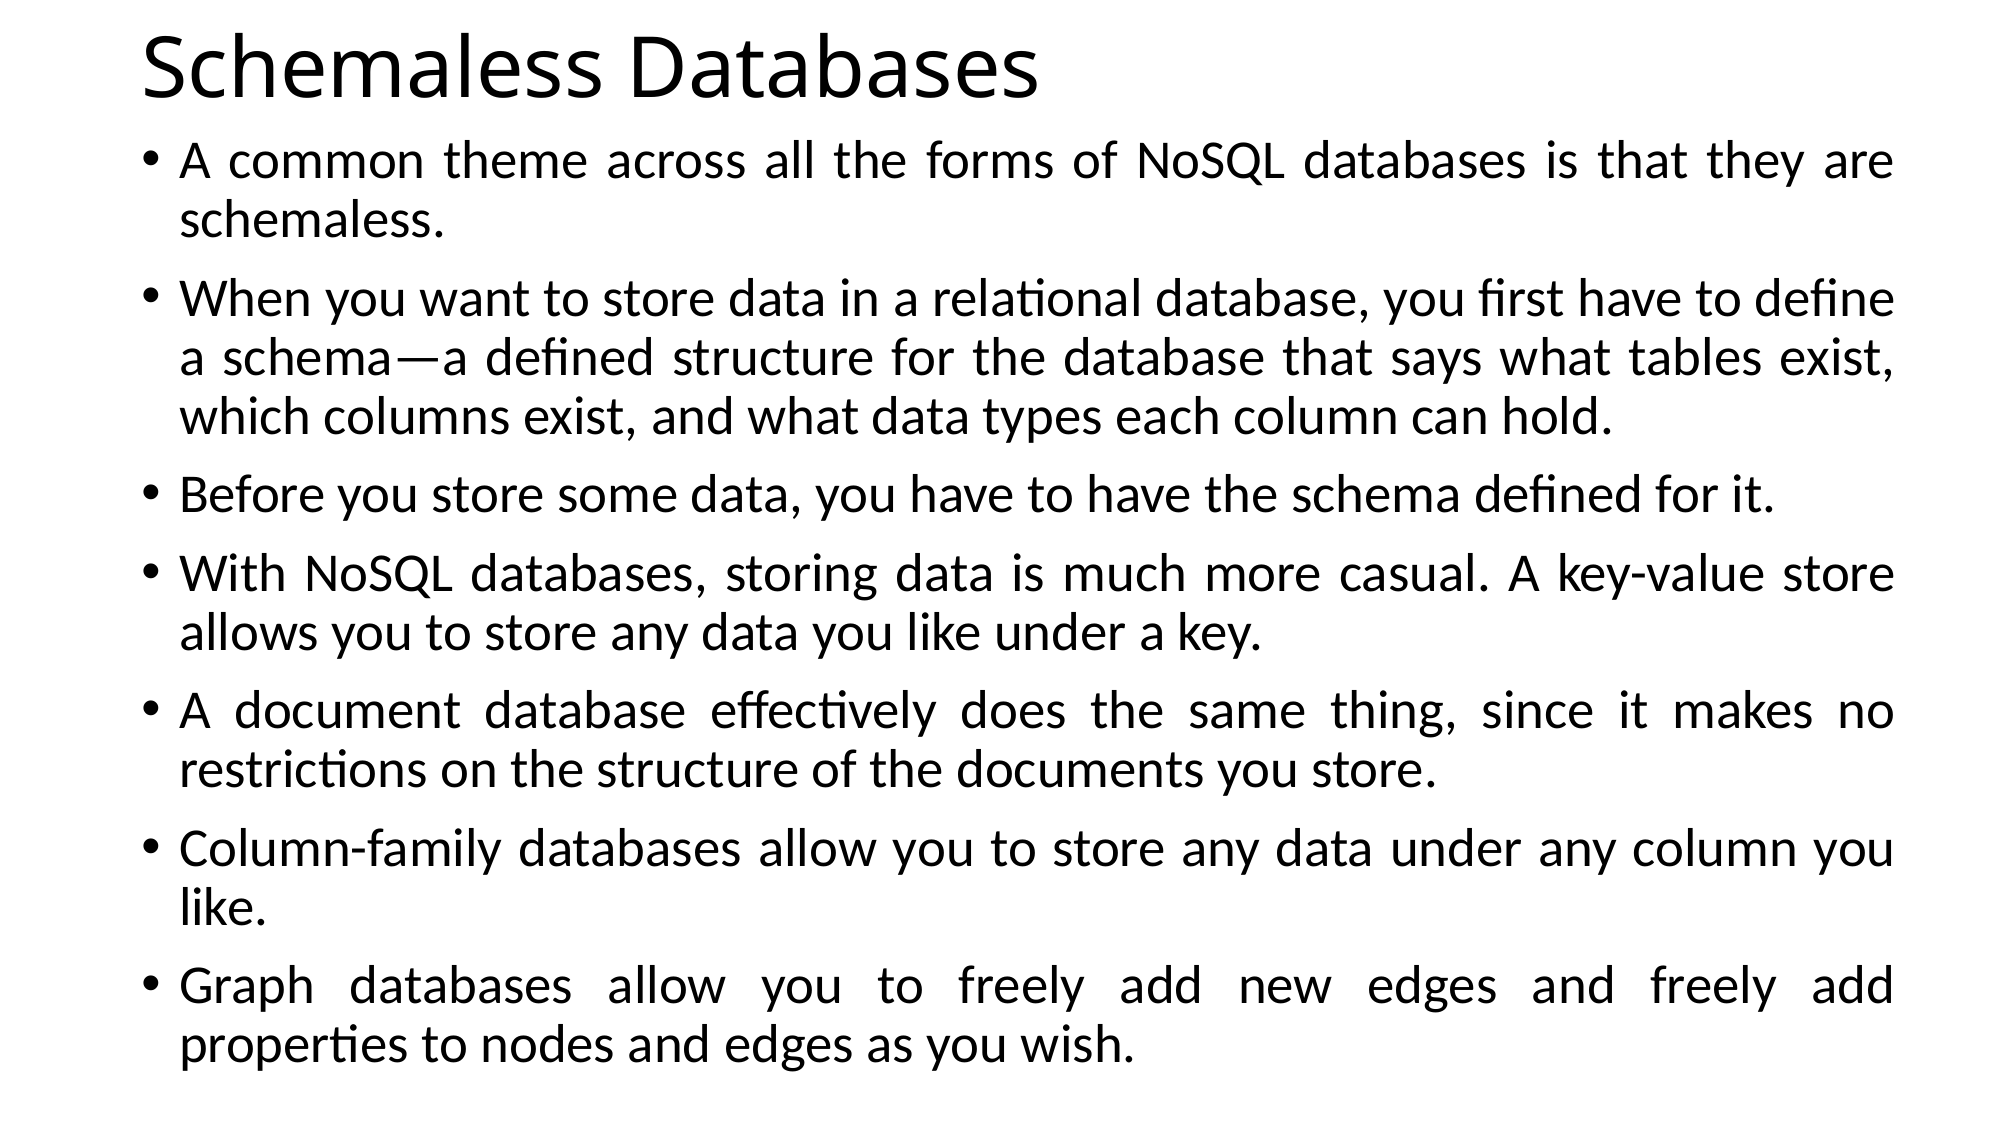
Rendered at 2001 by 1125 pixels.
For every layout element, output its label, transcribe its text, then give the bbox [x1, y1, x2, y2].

title Schemaless Databases [126, 16, 1852, 123]
list A common theme across all the forms of NoSQL databases is that they are schemaless. When you want to store data in a relational database, you first have to define a schema—a defined structure for the database that says what tables exist, which columns exist, and what data types each column can hold. Before you store some data, you have to have the schema defined for it. With NoSQL databases, storing data is much more casual. A key-value store allows you to store any data you like under a key. A document database effectively does the same thing, since it makes no restrictions on the structure of the documents you store. Column-family databases allow you to store any data under any column you like. Graph databases allow you to freely add new edges and freely add properties to nodes and edges as you wish. [126, 123, 1912, 1084]
